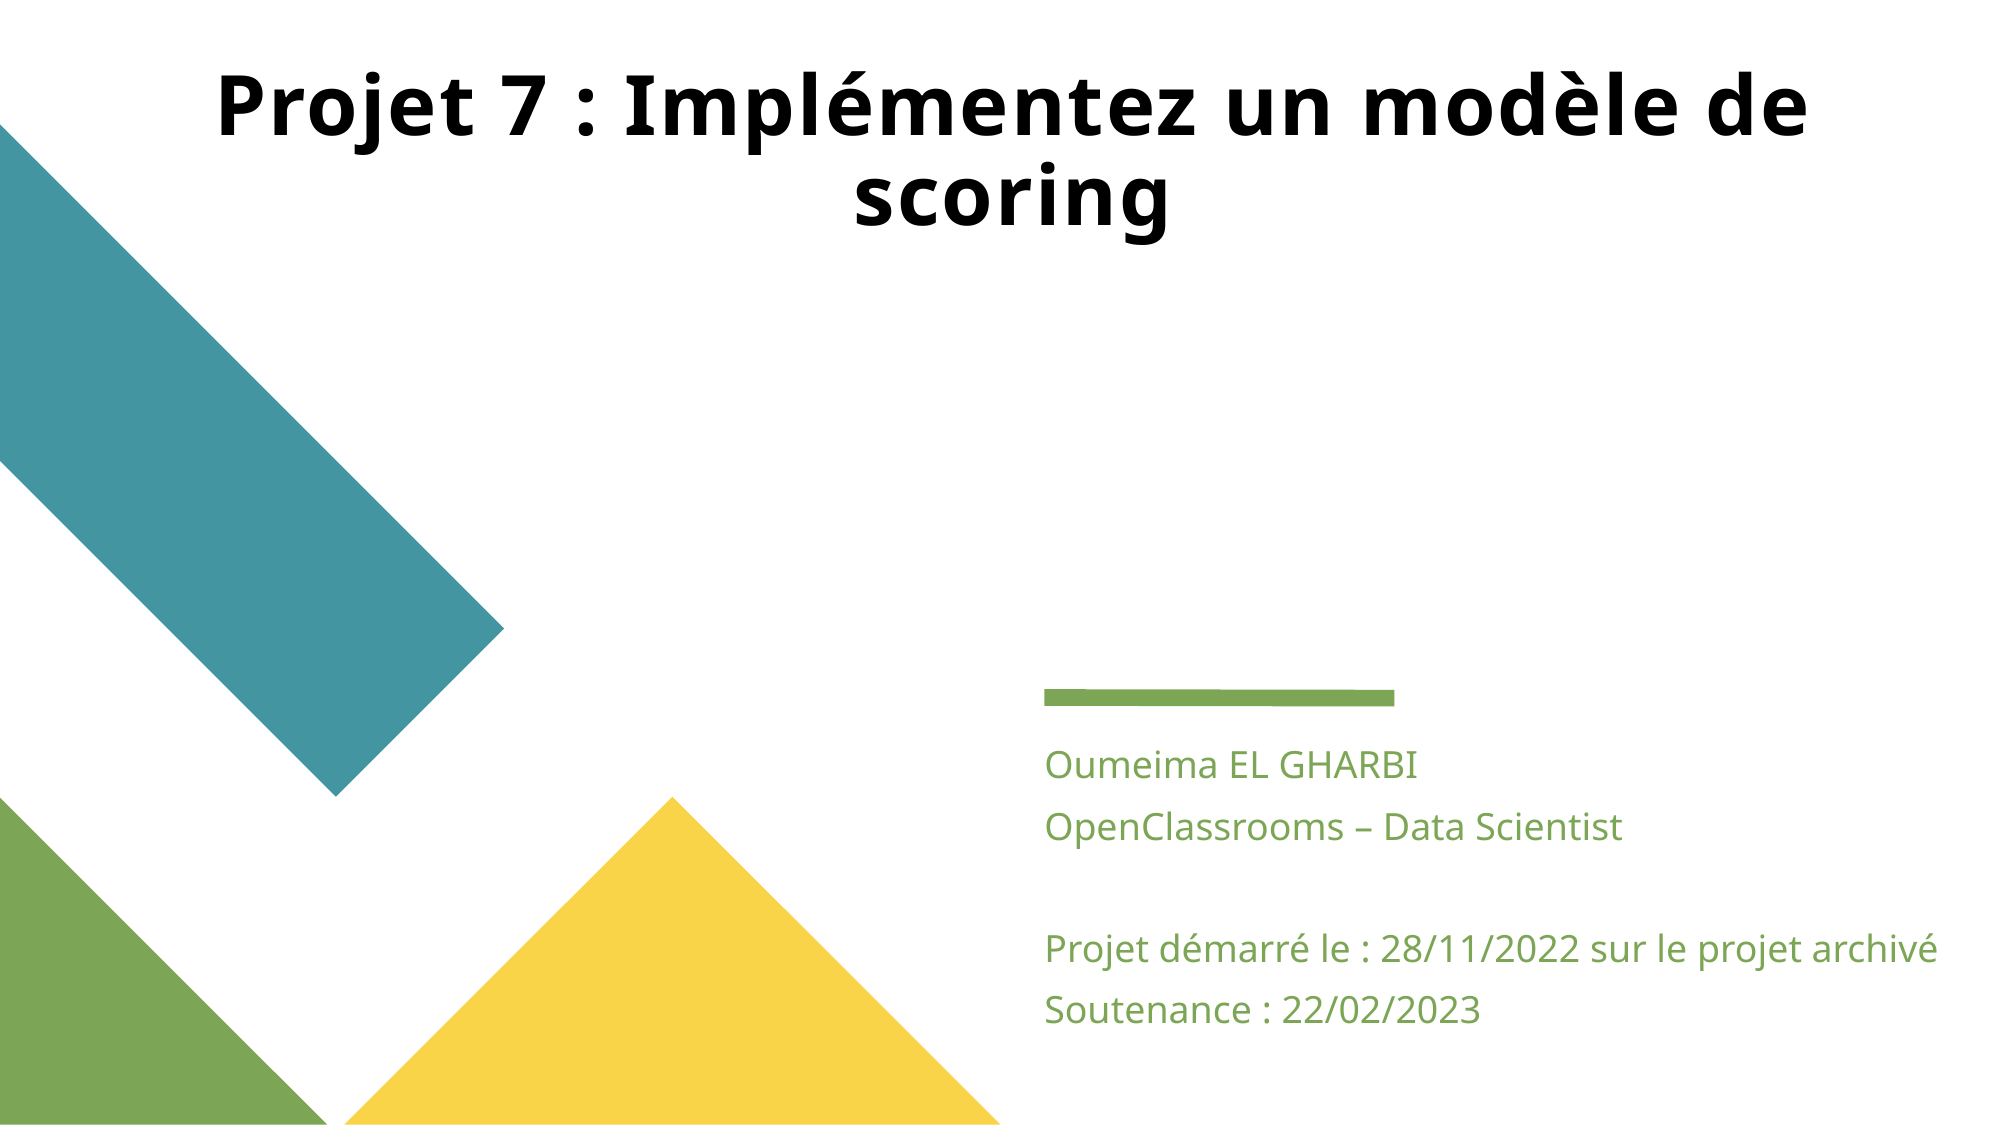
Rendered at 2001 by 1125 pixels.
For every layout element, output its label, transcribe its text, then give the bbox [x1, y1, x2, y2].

title Projet 7 : Implémentez un modèle de scoring [125, 71, 1904, 434]
list Oumeima EL GHARBI OpenClassrooms – Data Scientist Projet démarré le : 28/11/2022 sur le projet archivé Soutenance : 22/02/2023 [1044, 746, 1946, 1082]
